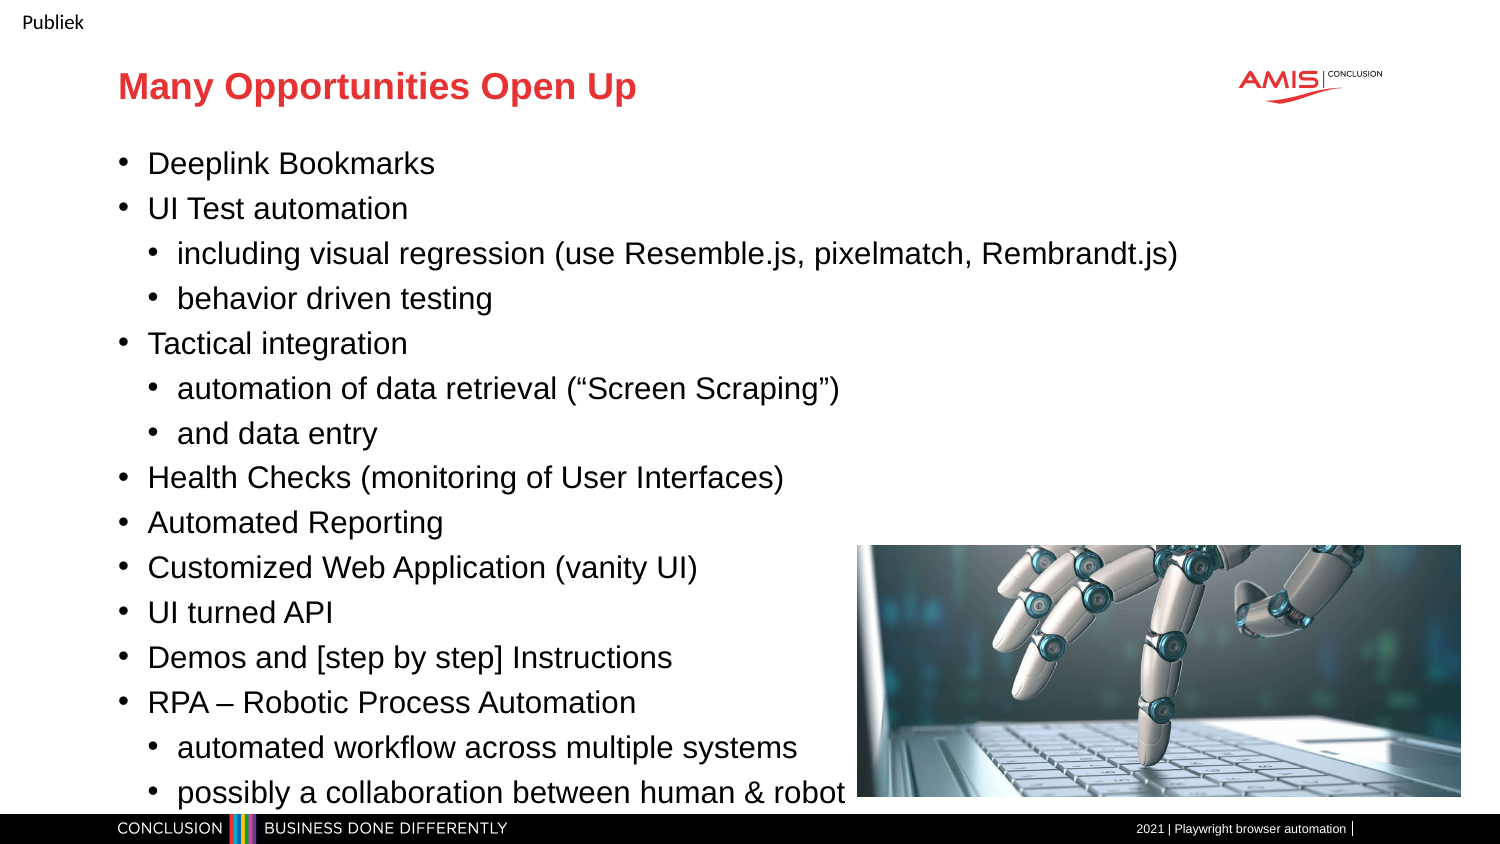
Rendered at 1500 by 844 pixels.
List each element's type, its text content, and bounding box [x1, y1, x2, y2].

picture [239, 814, 1500, 844]
picture [1205, 59, 1388, 106]
list Deeplink Bookmarks UI Test automation including visual regression (use Resemble.js, pixelmatch, Rembrandt.js) behavior driven testing Tactical integration automation of data retrieval (“Screen Scraping”) and data entry Health Checks (monitoring of User Interfaces) Automated Reporting Customized Web Application (vanity UI) UI turned API Demos and [step by step] Instructions RPA – Robotic Process Automation automated workflow across multiple systems possibly a collaboration between human & robot [118, 136, 1205, 757]
picture [857, 545, 1461, 797]
footer 2021 | Playwright browser automation [814, 820, 1347, 839]
title Many Opportunities Open Up [118, 47, 1205, 130]
picture [0, 814, 236, 844]
